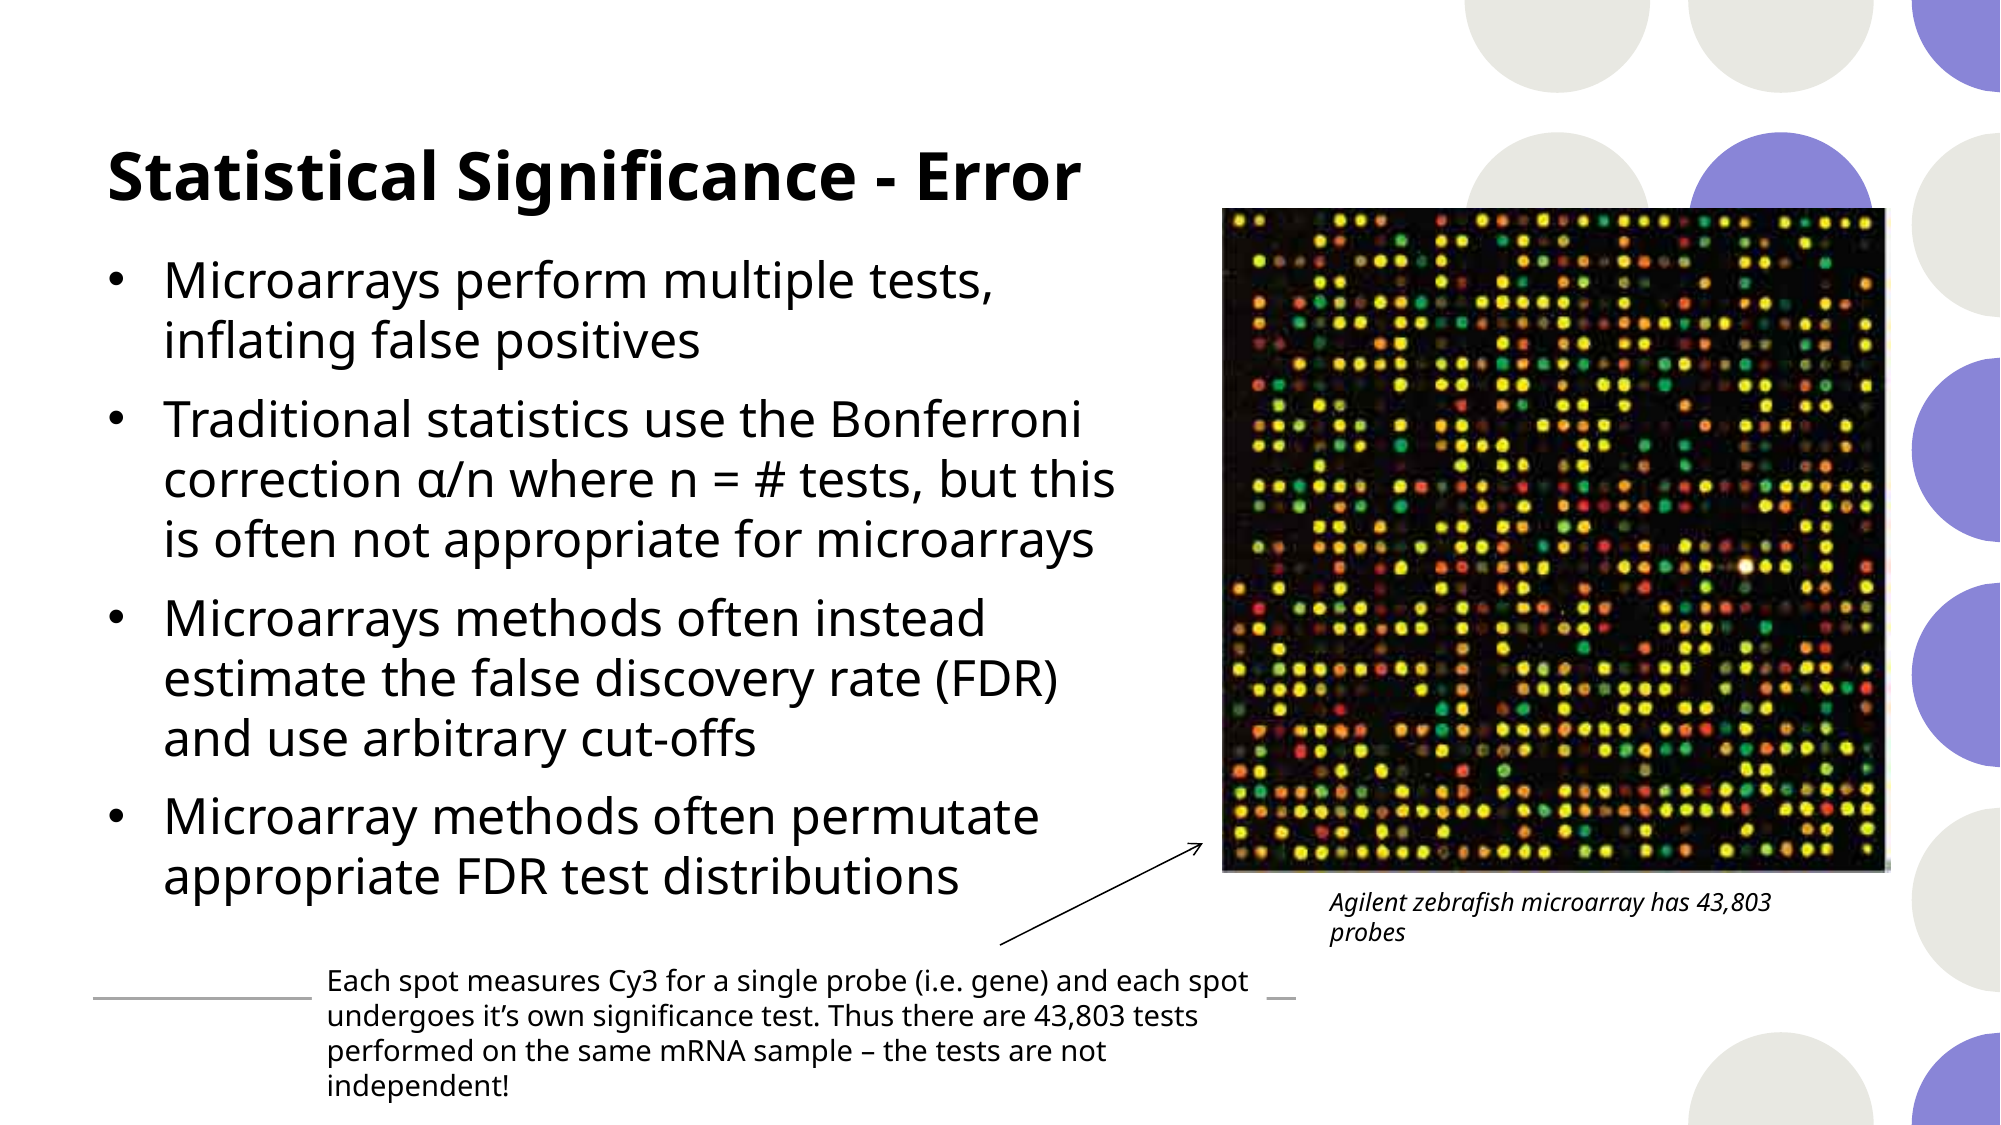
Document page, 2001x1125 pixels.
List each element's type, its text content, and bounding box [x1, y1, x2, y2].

title Statistical Significance - Error [92, 126, 1297, 335]
picture [1222, 208, 1891, 873]
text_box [999, 843, 1203, 946]
text_box Each spot measures Cy3 for a single probe (i.e. gene) and each spot undergoes it’s own significance test. Thus there are 43,803 tests performed on the same mRNA sample – the tests are not independent! [311, 954, 1267, 1110]
list Microarrays perform multiple tests, inflating false positives Traditional statistics use the Bonferroni correction α/n where n = # tests, but this is often not appropriate for microarrays Microarrays methods often instead estimate the false discovery rate (FDR) and use arbitrary cut-offs Microarray methods often permutate appropriate FDR test distributions [92, 241, 1162, 946]
text_box Agilent zebrafish microarray has 43,803 probes [1315, 879, 1798, 954]
